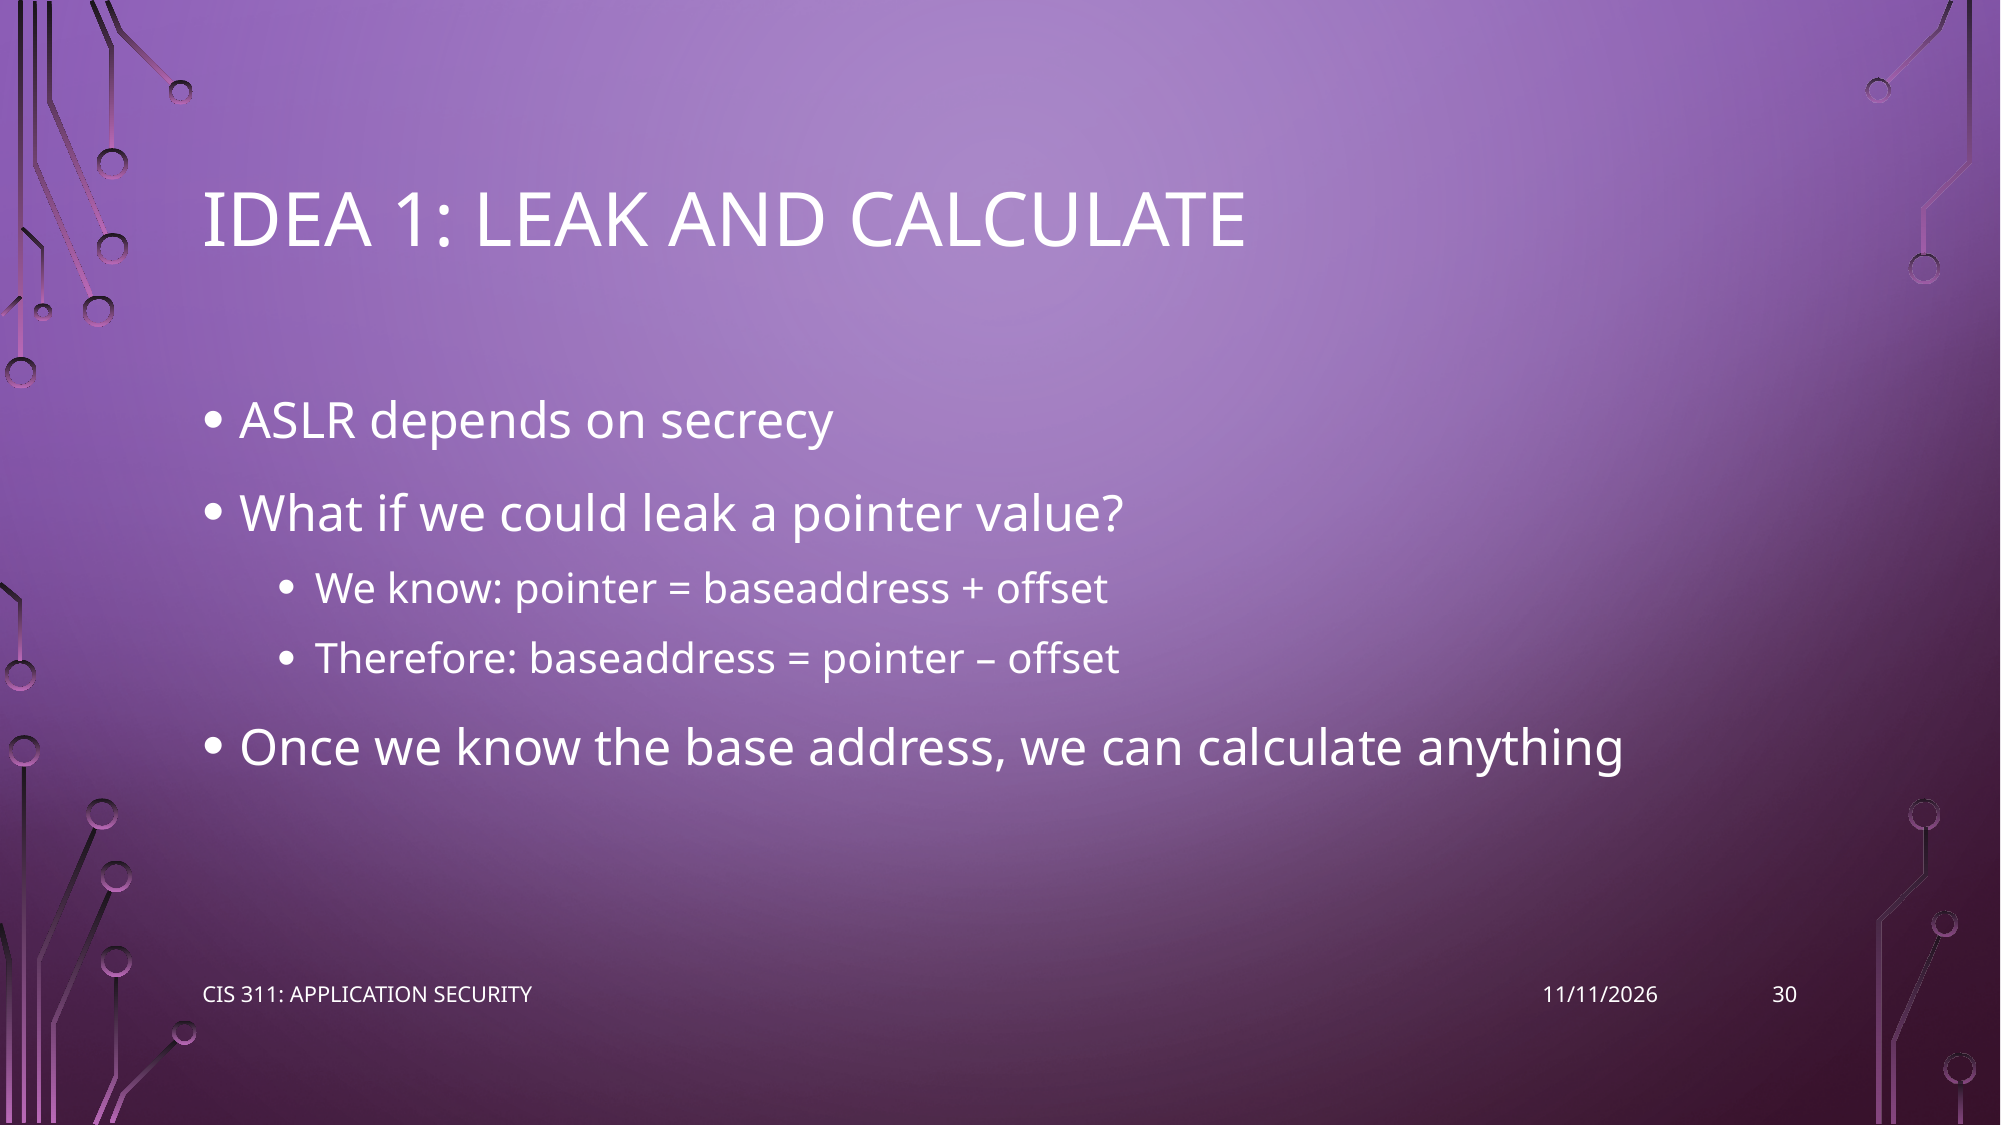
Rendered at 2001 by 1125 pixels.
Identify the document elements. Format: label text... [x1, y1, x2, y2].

list ASLR depends on secrecy What if we could leak a pointer value? We know: pointer = baseaddress + offset Therefore: baseaddress = pointer – offset Once we know the base address, we can calculate anything [187, 369, 1813, 950]
slide_number 30 [1685, 965, 1813, 1025]
footer CIS 311: Application Security [187, 965, 1211, 1025]
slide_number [1223, 965, 1674, 1025]
title Idea 1: Leak and calculate [187, 101, 1813, 344]
